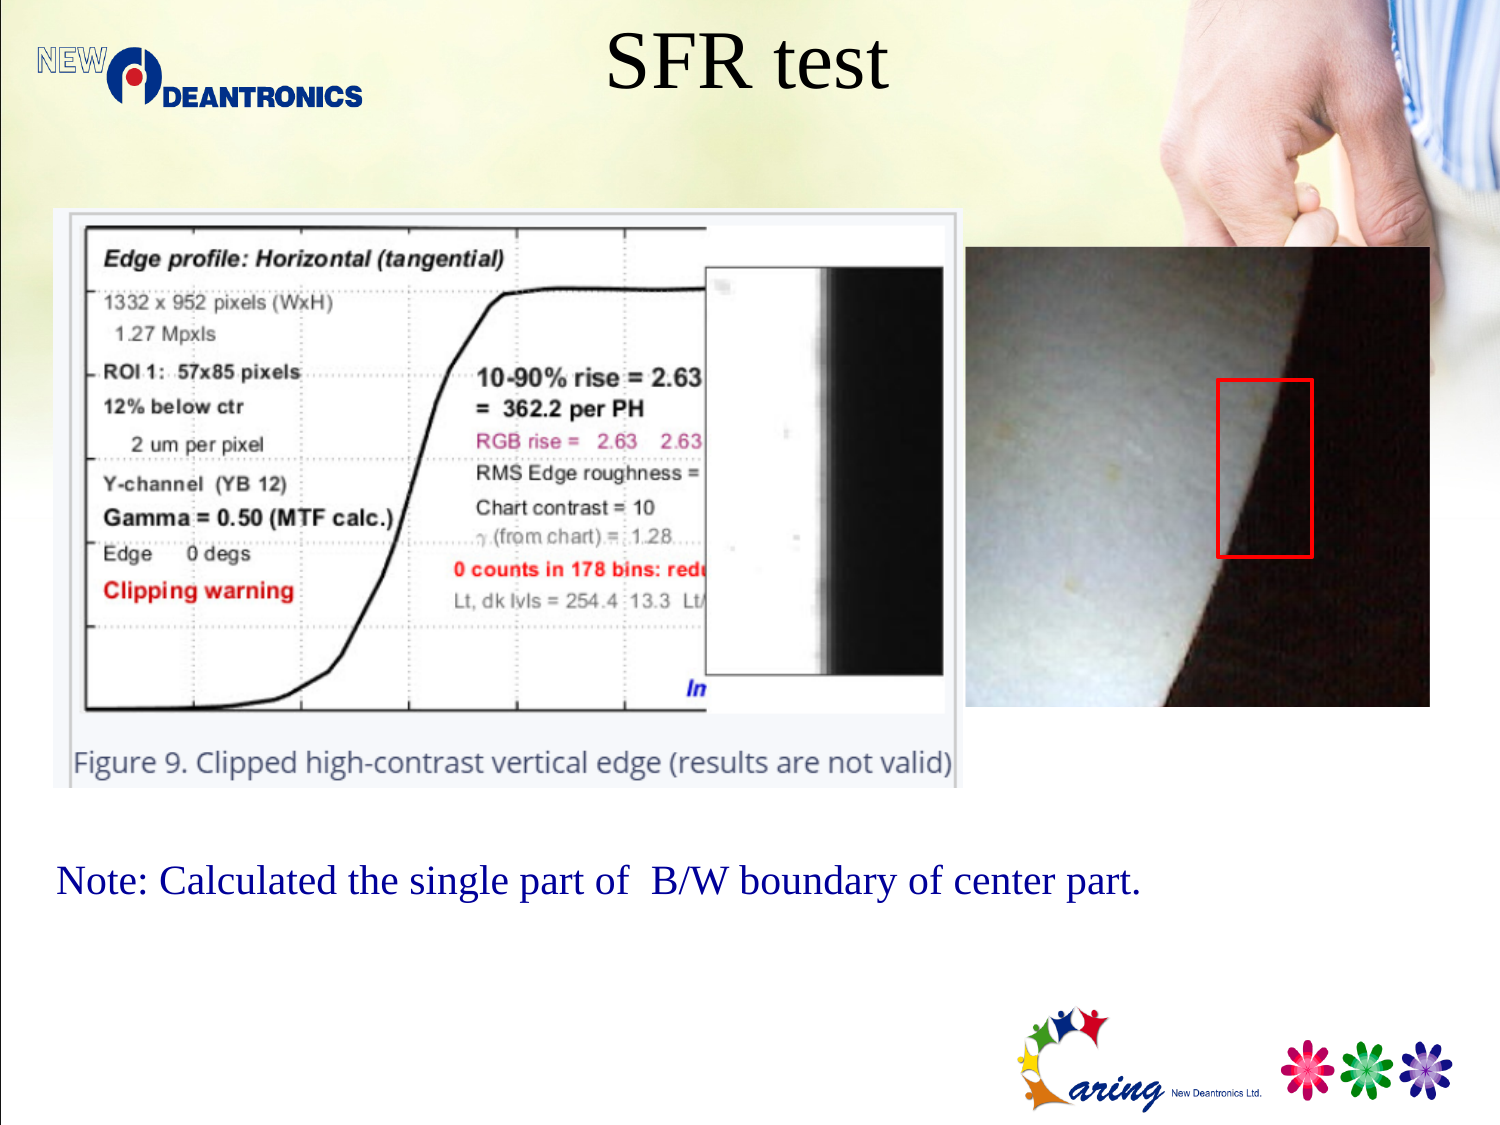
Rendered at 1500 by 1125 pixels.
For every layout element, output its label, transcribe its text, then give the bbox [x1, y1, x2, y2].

picture [0, 0, 1500, 1125]
text_box Note: Calculated the single part of B/W boundary of center part. [41, 845, 1471, 912]
title SFR test [72, 0, 1423, 126]
